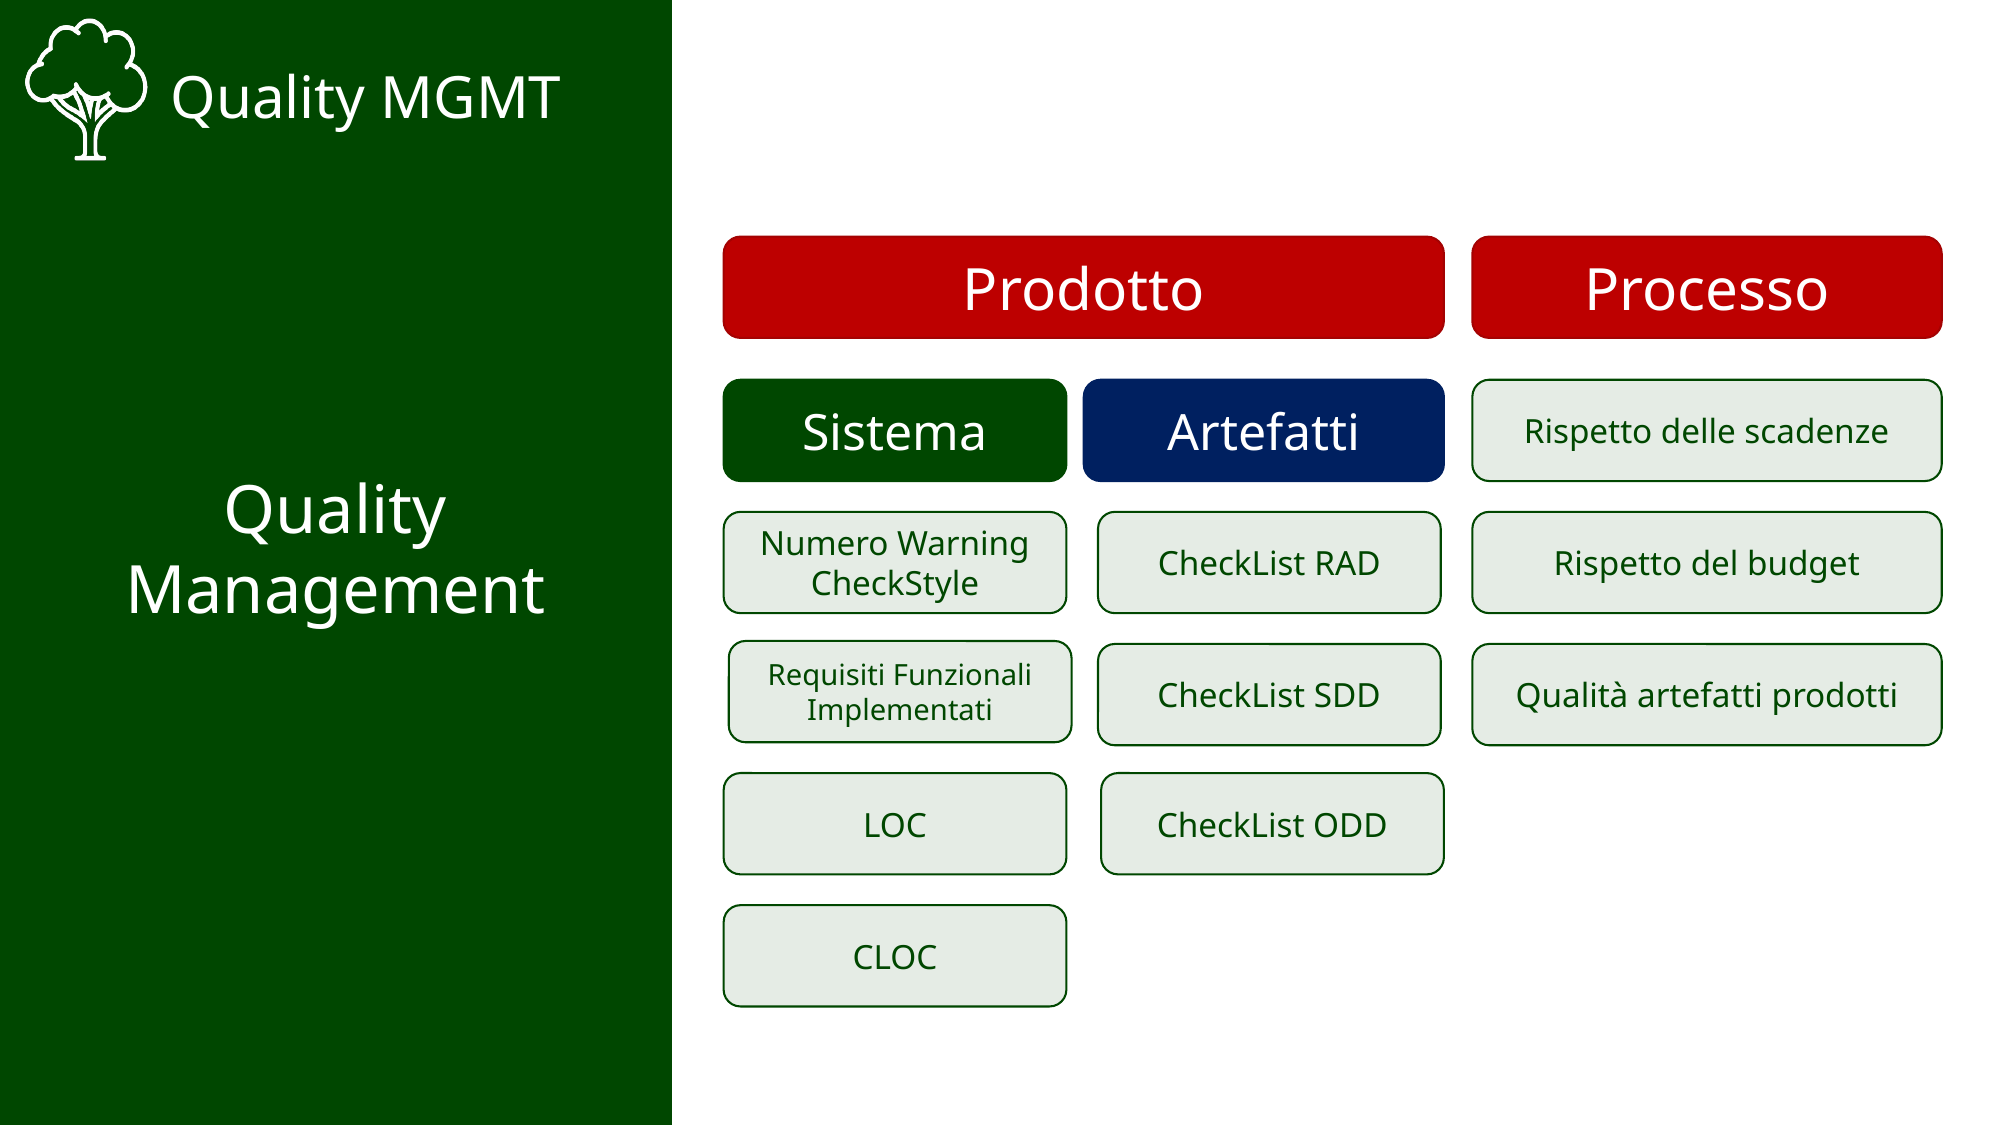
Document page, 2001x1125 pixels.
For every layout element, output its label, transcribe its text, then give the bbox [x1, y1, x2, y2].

text_box Artefatti [1082, 378, 1445, 483]
text_box CheckList ODD [1100, 771, 1445, 876]
text_box Prodotto [722, 235, 1445, 339]
text_box Processo [1471, 235, 1943, 339]
text_box CheckList SDD [1096, 642, 1442, 747]
text_box Rispetto delle scadenze [1471, 378, 1943, 483]
text_box CLOC [722, 904, 1068, 1008]
text_box Requisiti Funzionali Implementati [727, 639, 1073, 744]
text_box [0, 0, 672, 1125]
text_box Rispetto del budget [1471, 510, 1943, 615]
text_box LOC [722, 771, 1068, 876]
text_box Qualità artefatti prodotti [1471, 642, 1943, 747]
picture [17, 9, 156, 168]
text_box Quality Management [84, 459, 587, 635]
text_box Quality MGMT [156, 52, 658, 138]
text_box CheckList RAD [1096, 510, 1442, 615]
text_box Numero Warning CheckStyle [722, 510, 1068, 615]
text_box Sistema [722, 378, 1068, 483]
